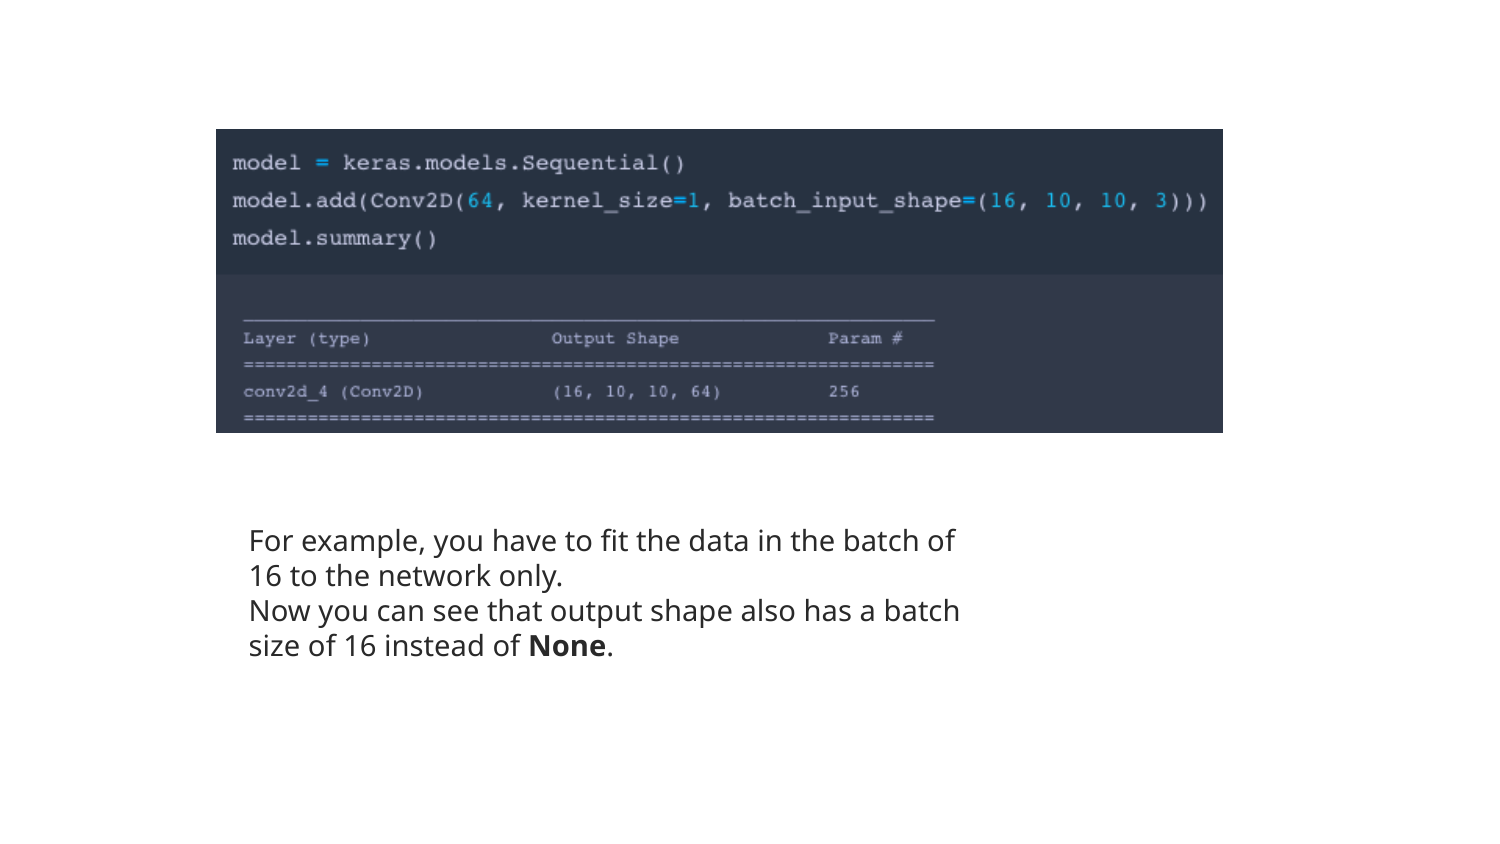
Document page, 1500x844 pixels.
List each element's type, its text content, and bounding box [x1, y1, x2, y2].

picture [215, 129, 1223, 433]
text_box For example, you have to fit the data in the batch of 16 to the network only. Now you can see that output shape also has a batch size of 16 instead of None. [234, 515, 984, 670]
